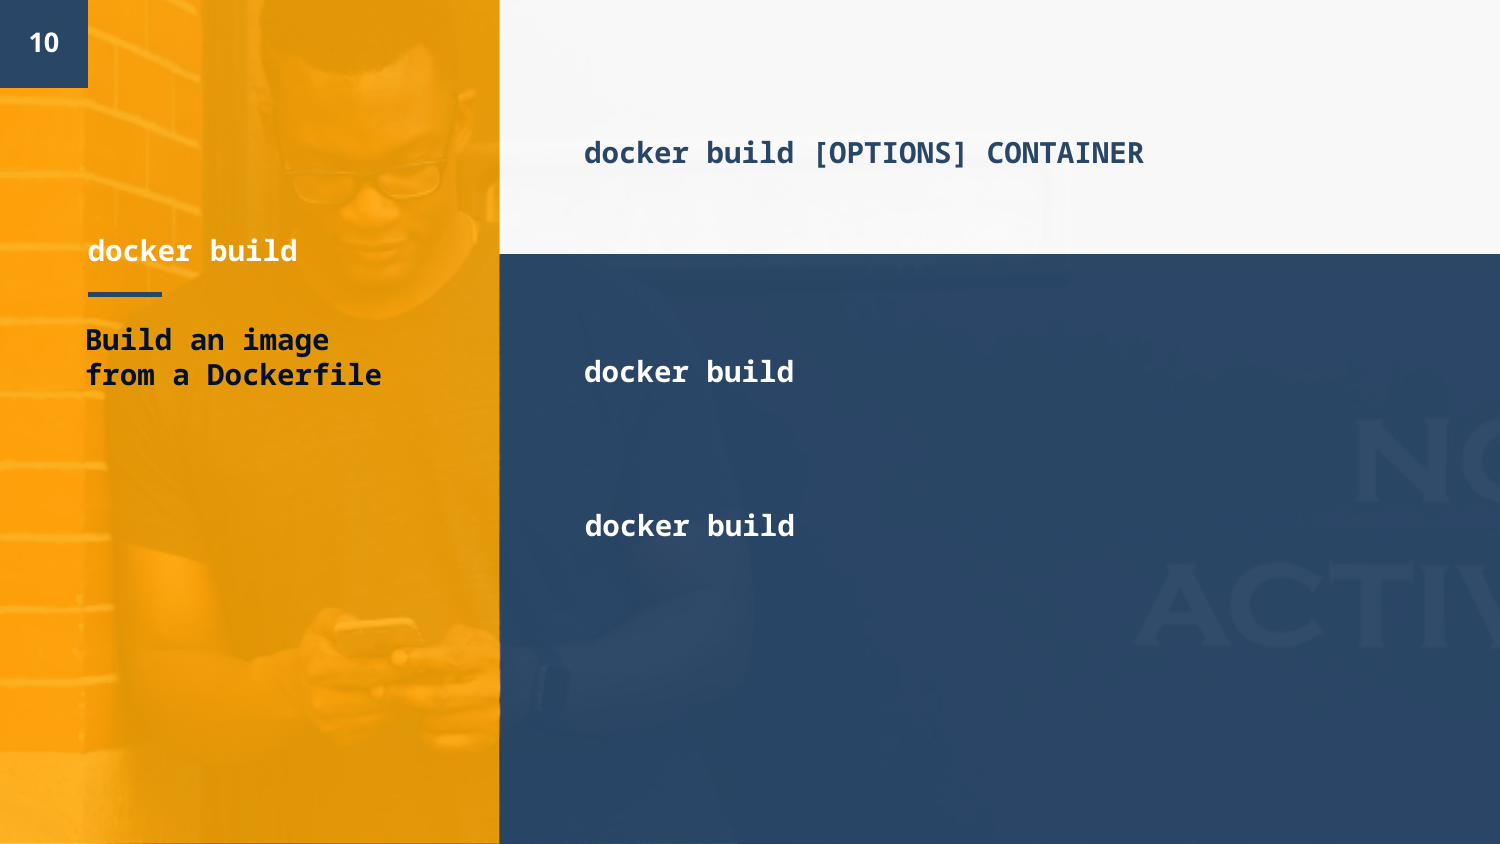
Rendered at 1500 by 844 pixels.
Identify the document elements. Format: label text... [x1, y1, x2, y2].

list Build an image from a Dockerfile [50, 306, 425, 728]
list docker build [551, 449, 1456, 558]
slide_number 10 [0, 0, 89, 88]
list docker build [OPTIONS] CONTAINER [550, 73, 1455, 185]
title docker build [72, 171, 425, 283]
list docker build [550, 294, 1455, 403]
